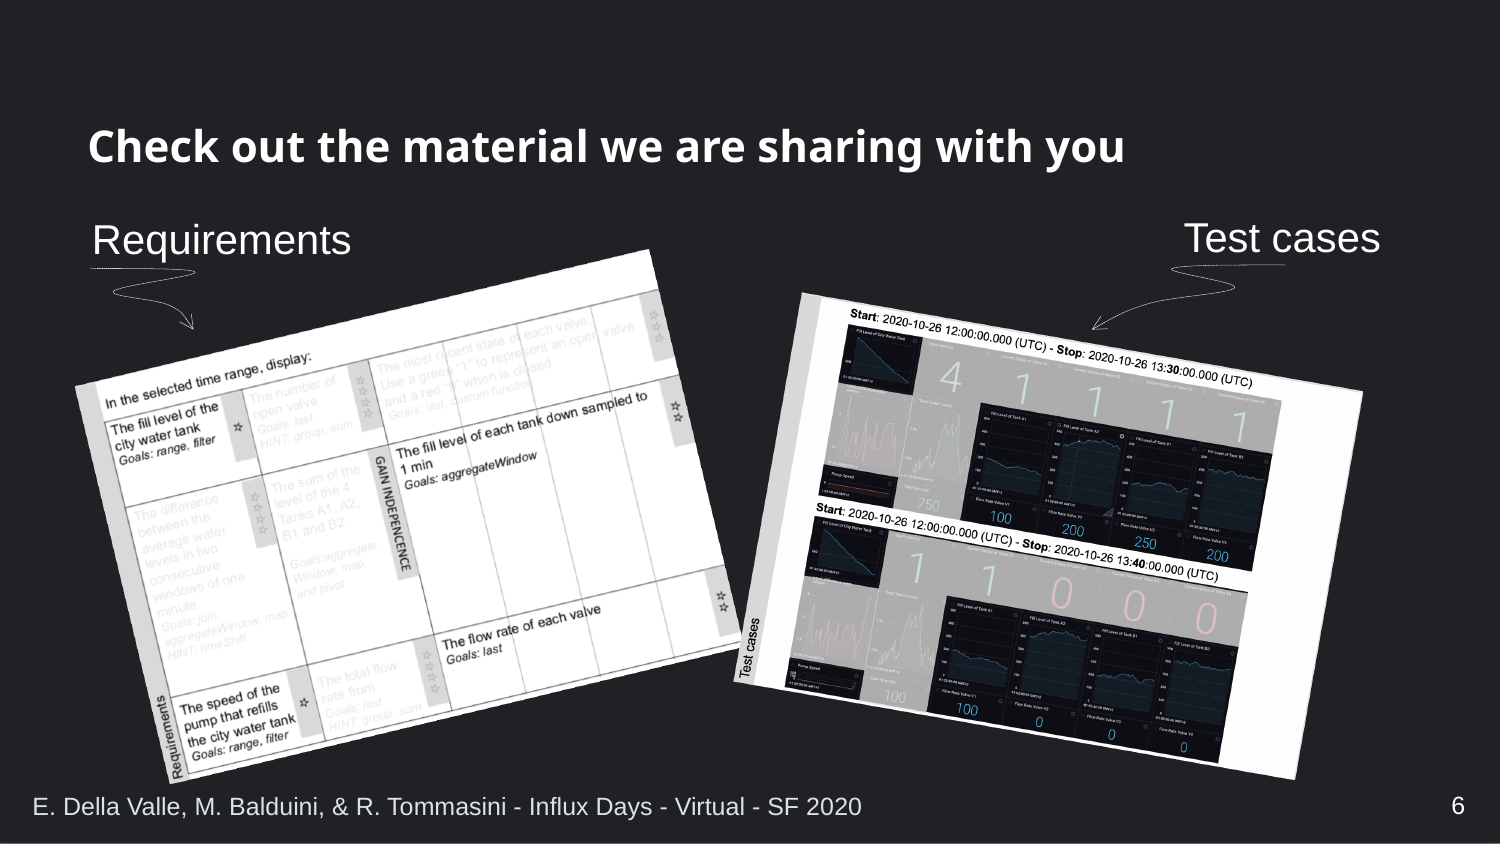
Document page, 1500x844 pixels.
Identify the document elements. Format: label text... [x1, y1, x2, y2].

text_box Requirements [77, 205, 368, 270]
text_box [90, 266, 198, 309]
picture [75, 249, 1363, 783]
text_box [1091, 262, 1286, 331]
slide_number 6 [1142, 782, 1481, 828]
text_box Test cases [1168, 203, 1397, 269]
footer E. Della Valle, M. Balduini, & R. Tommasini - Influx Days - Virtual - SF 2020 [17, 783, 1135, 828]
title Check out the material we are sharing with you [76, 99, 1423, 196]
